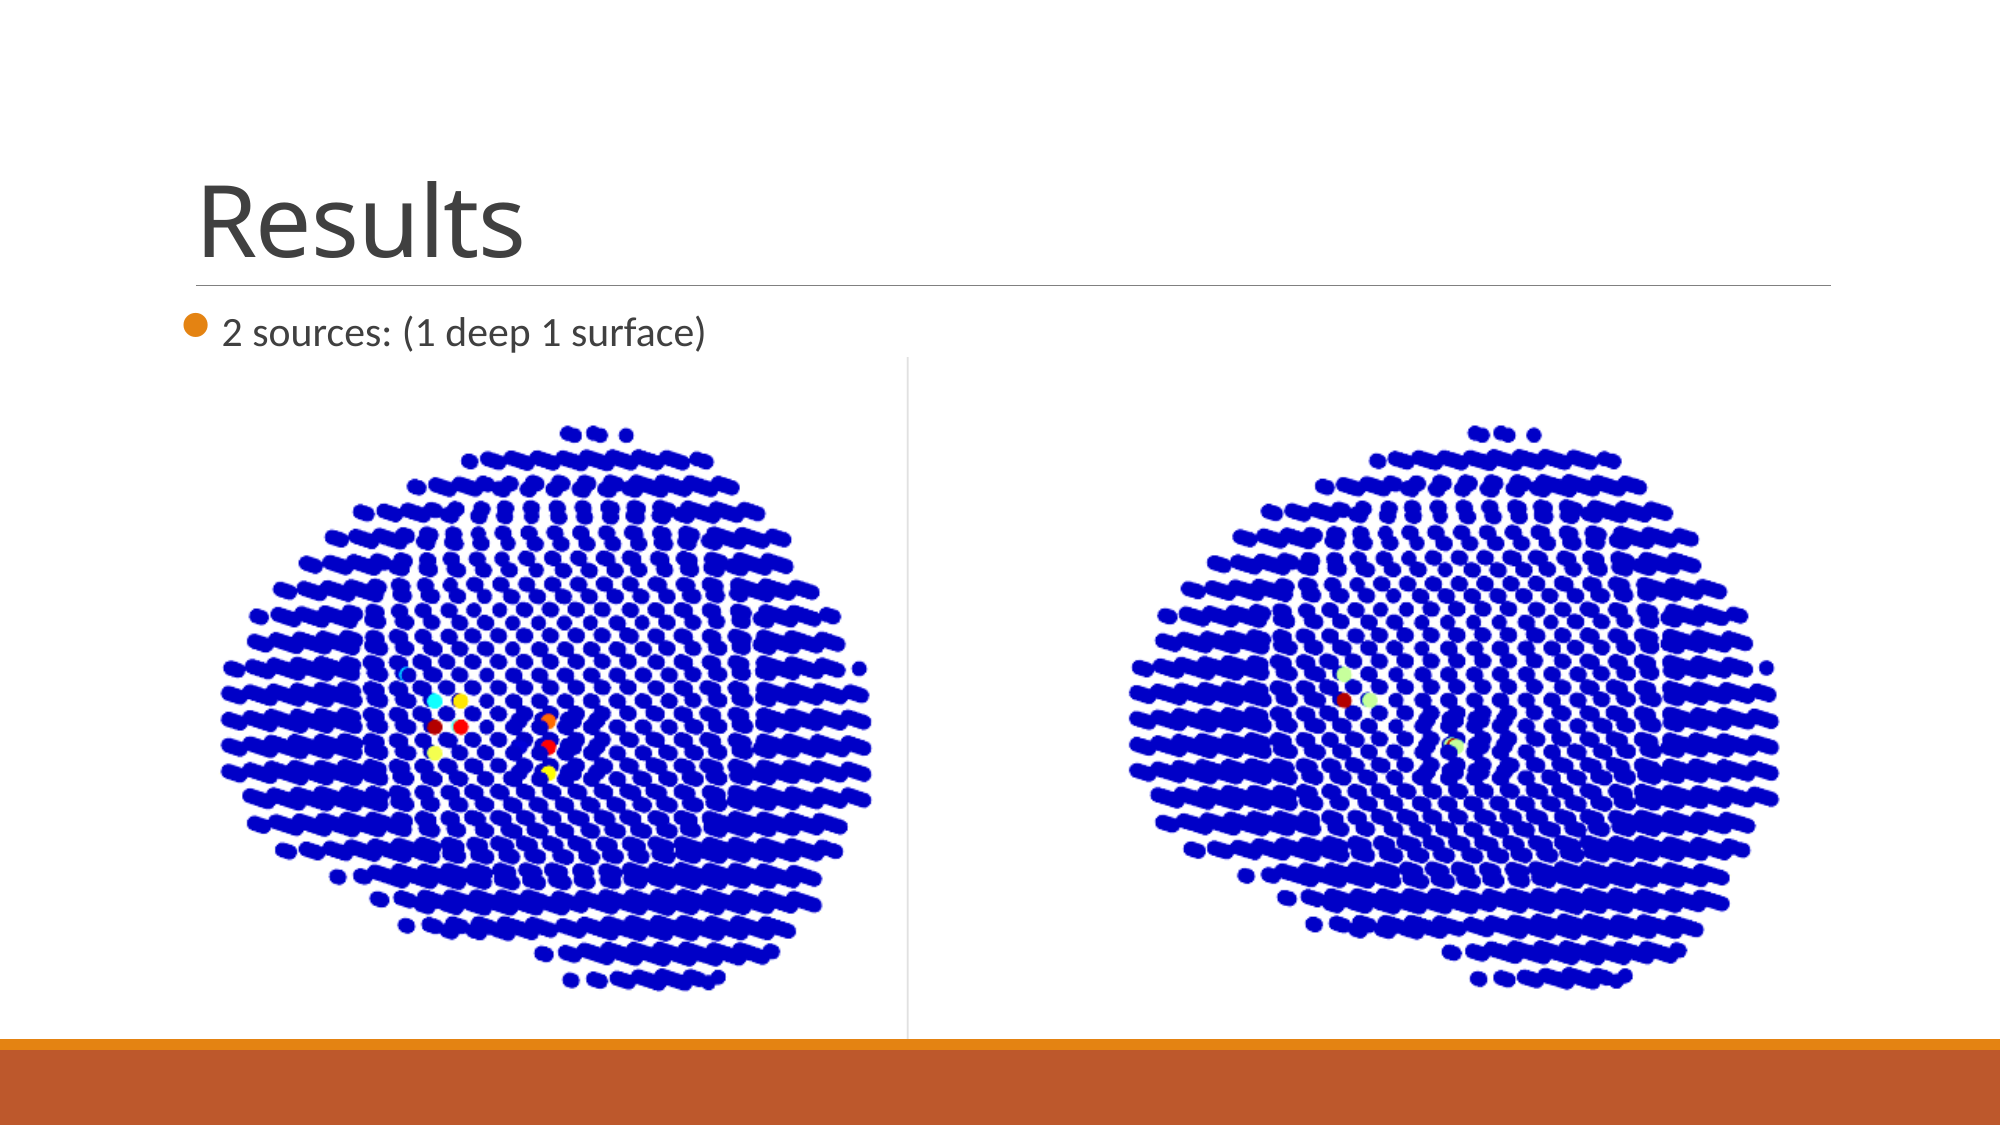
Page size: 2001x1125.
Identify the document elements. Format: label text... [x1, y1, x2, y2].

picture [166, 357, 1844, 1040]
list 2 sources: (1 deep 1 surface) [180, 302, 1830, 355]
title Results [180, 47, 1830, 285]
